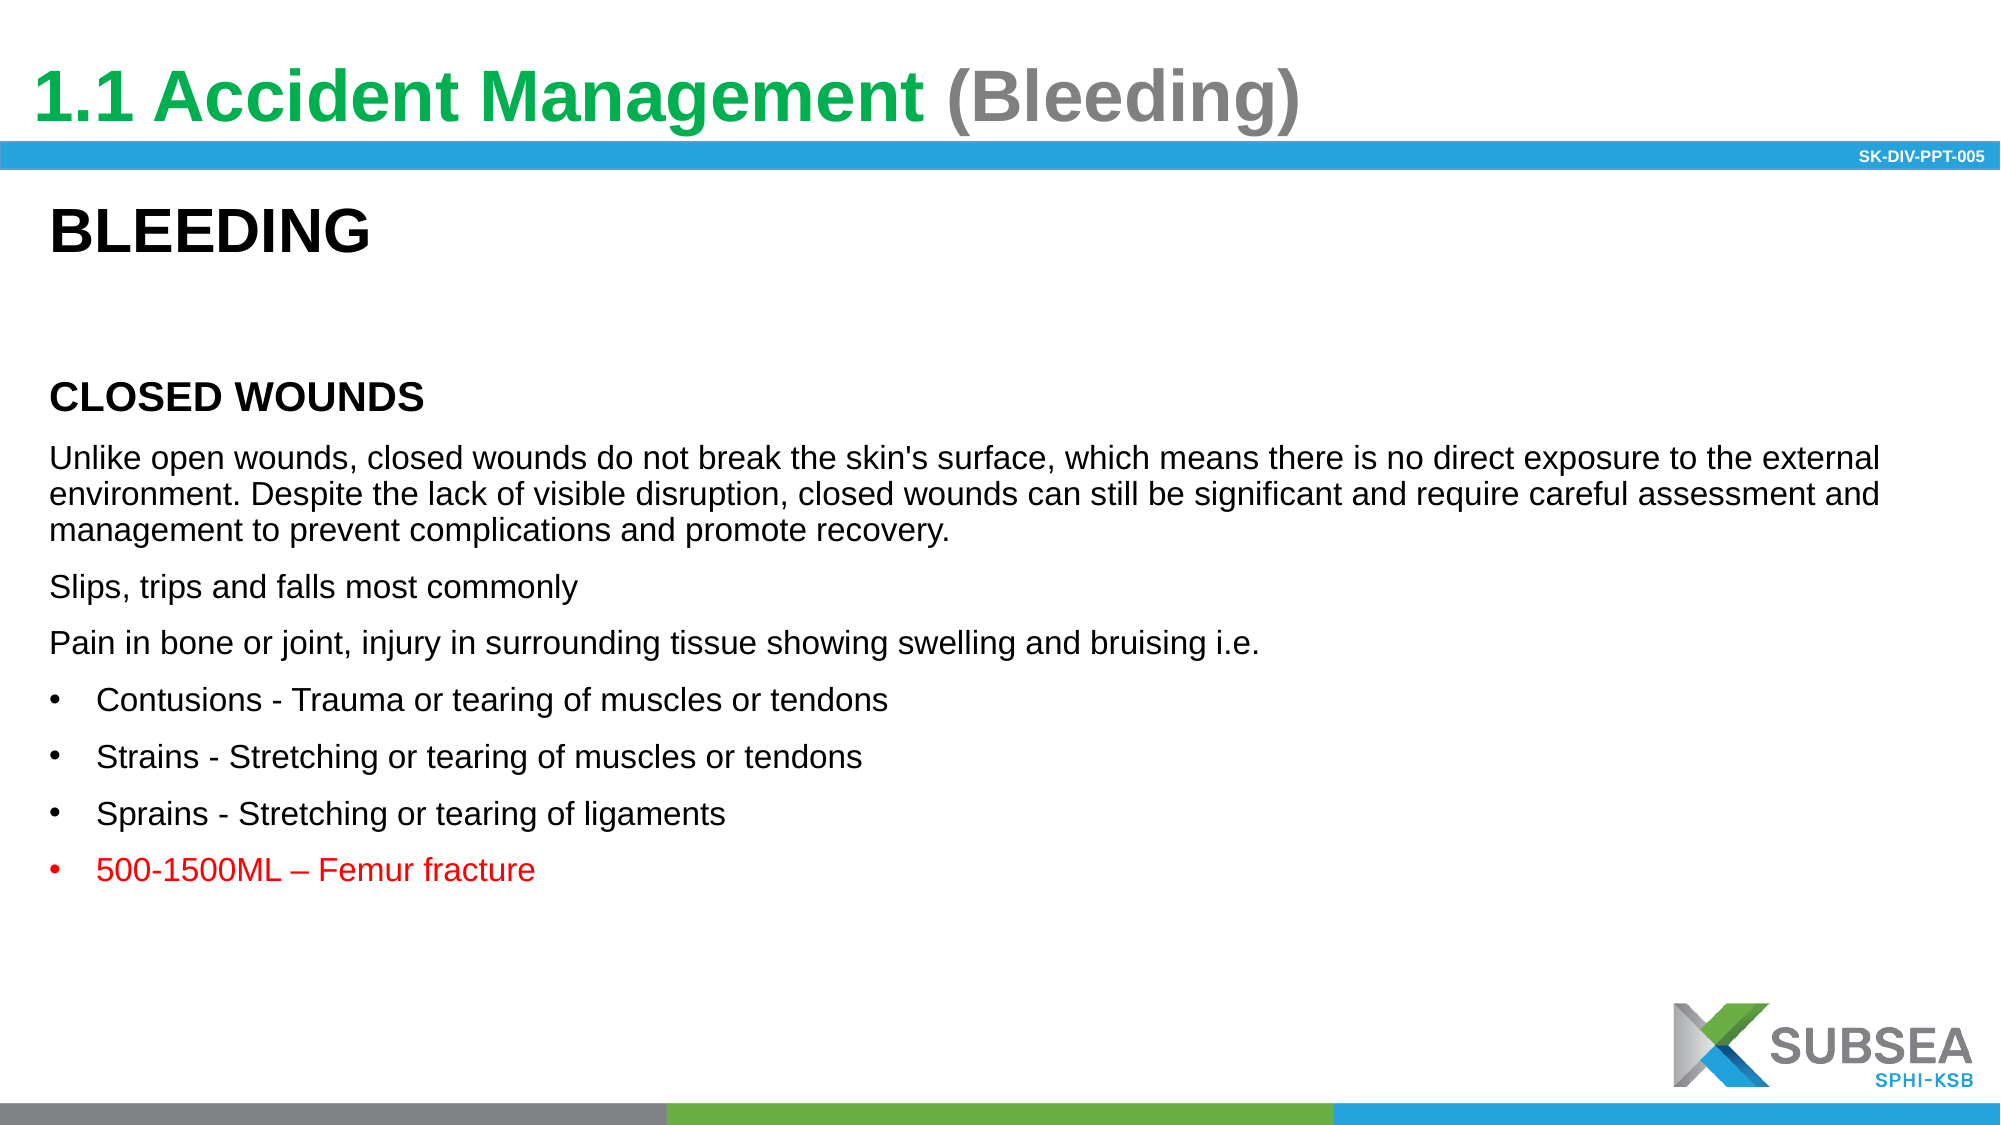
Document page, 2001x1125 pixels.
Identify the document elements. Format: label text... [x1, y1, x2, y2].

text_box SK-DIV-PPT-005 [0, 141, 2000, 170]
list BLEEDING CLOSED WOUNDS Unlike open wounds, closed wounds do not break the skin's surface, which means there is no direct exposure to the external environment. Despite the lack of visible disruption, closed wounds can still be significant and require careful assessment and management to prevent complications and promote recovery. Slips, trips and falls most commonly Pain in bone or joint, injury in surrounding tissue showing swelling and bruising i.e. Contusions - Trauma or tearing of muscles or tendons Strains - Stretching or tearing of muscles or tendons Sprains - Stretching or tearing of ligaments 500-1500ML – Femur fracture [34, 191, 1968, 1052]
text_box 1.1 Accident Management (Bleeding) [18, 40, 2000, 144]
picture [0, 987, 2000, 1125]
